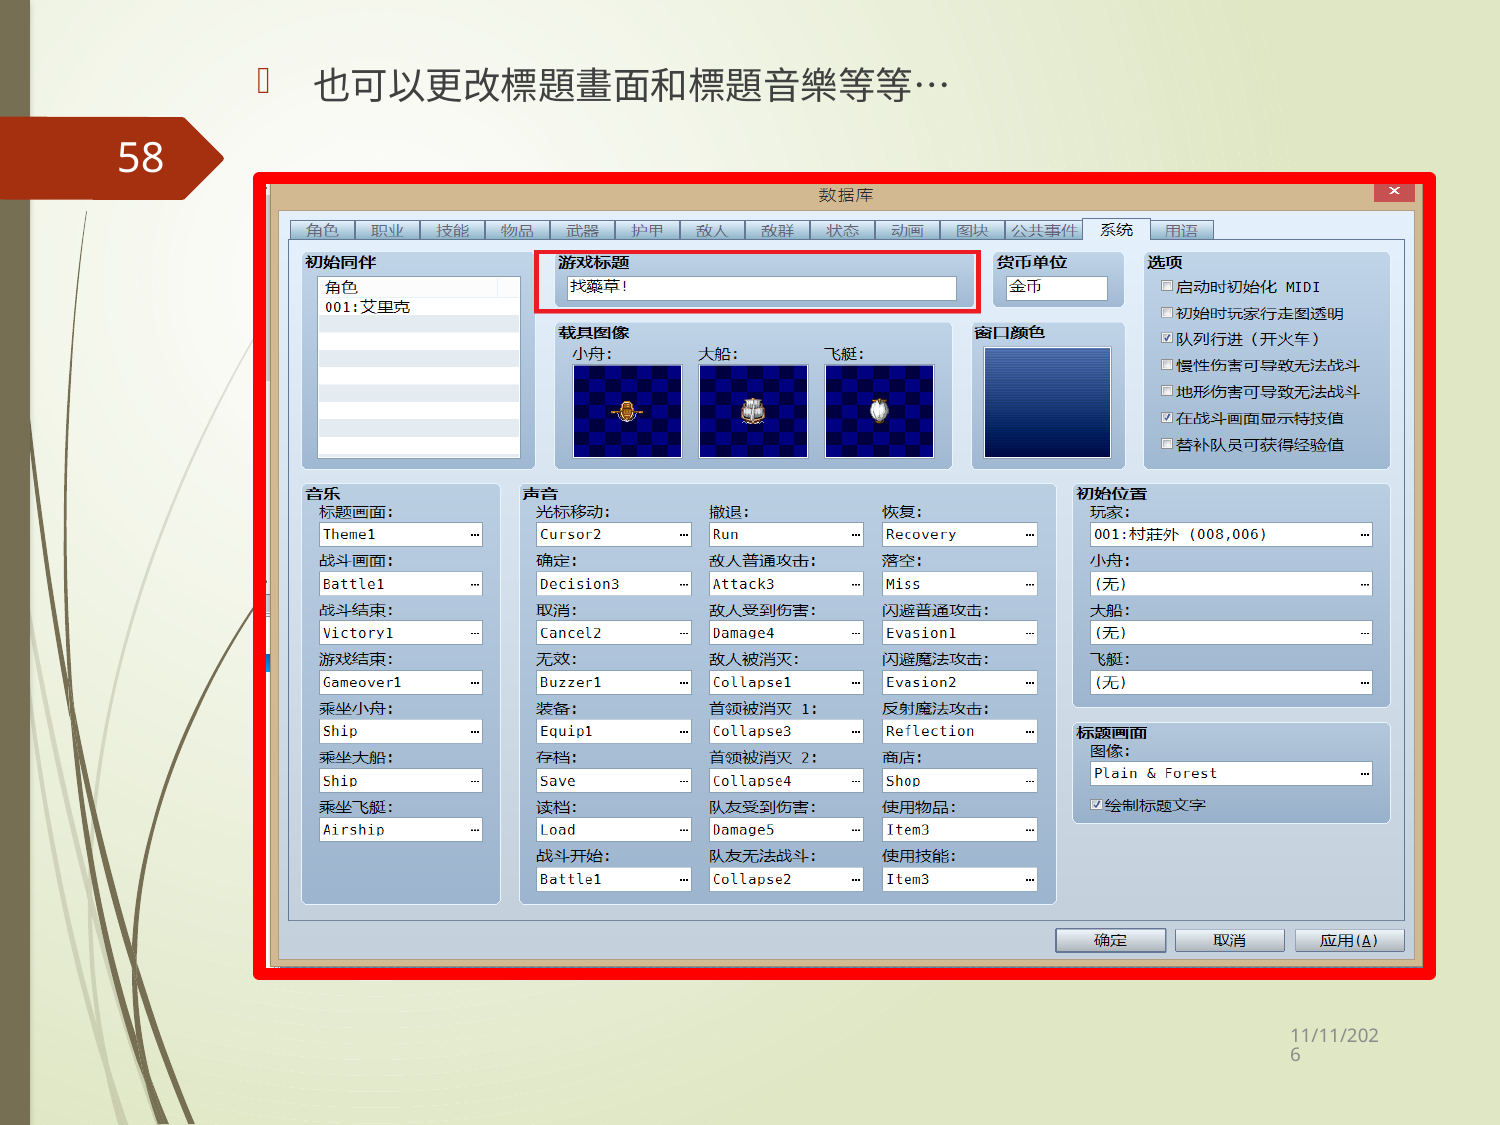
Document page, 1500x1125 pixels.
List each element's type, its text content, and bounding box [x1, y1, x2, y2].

picture [265, 184, 1424, 969]
slide_number 58 [83, 129, 180, 190]
list 也可以更改標題畫面和標題音樂等等… [242, 54, 1300, 1062]
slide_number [1275, 1006, 1401, 1068]
